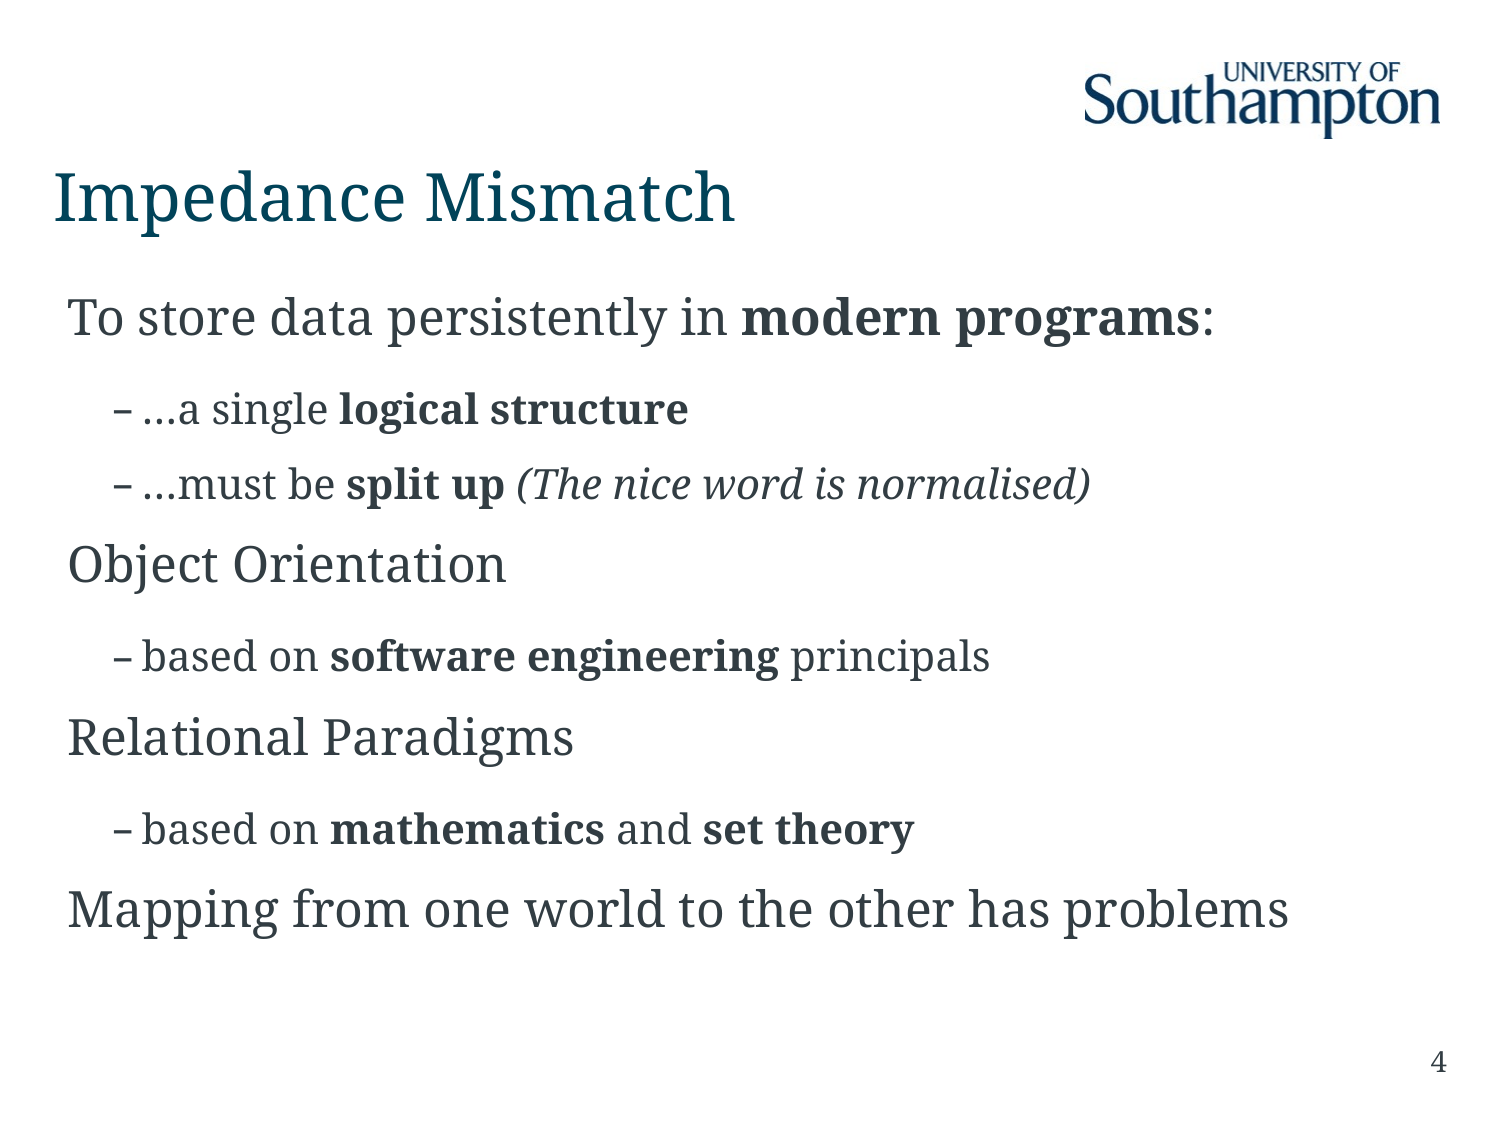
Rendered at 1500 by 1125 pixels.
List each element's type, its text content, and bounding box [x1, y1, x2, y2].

title Impedance Mismatch [52, 147, 1448, 255]
text_box [492, 756, 500, 817]
picture [1085, 62, 1440, 139]
list To store data persistently in modern programs: …a single logical structure …must be split up (The nice word is normalised) Object Orientation based on software engineering principals Relational Paradigms based on mathematics and set theory Mapping from one world to the other has problems [52, 277, 1448, 1011]
slide_number 4 [1159, 1035, 1448, 1088]
